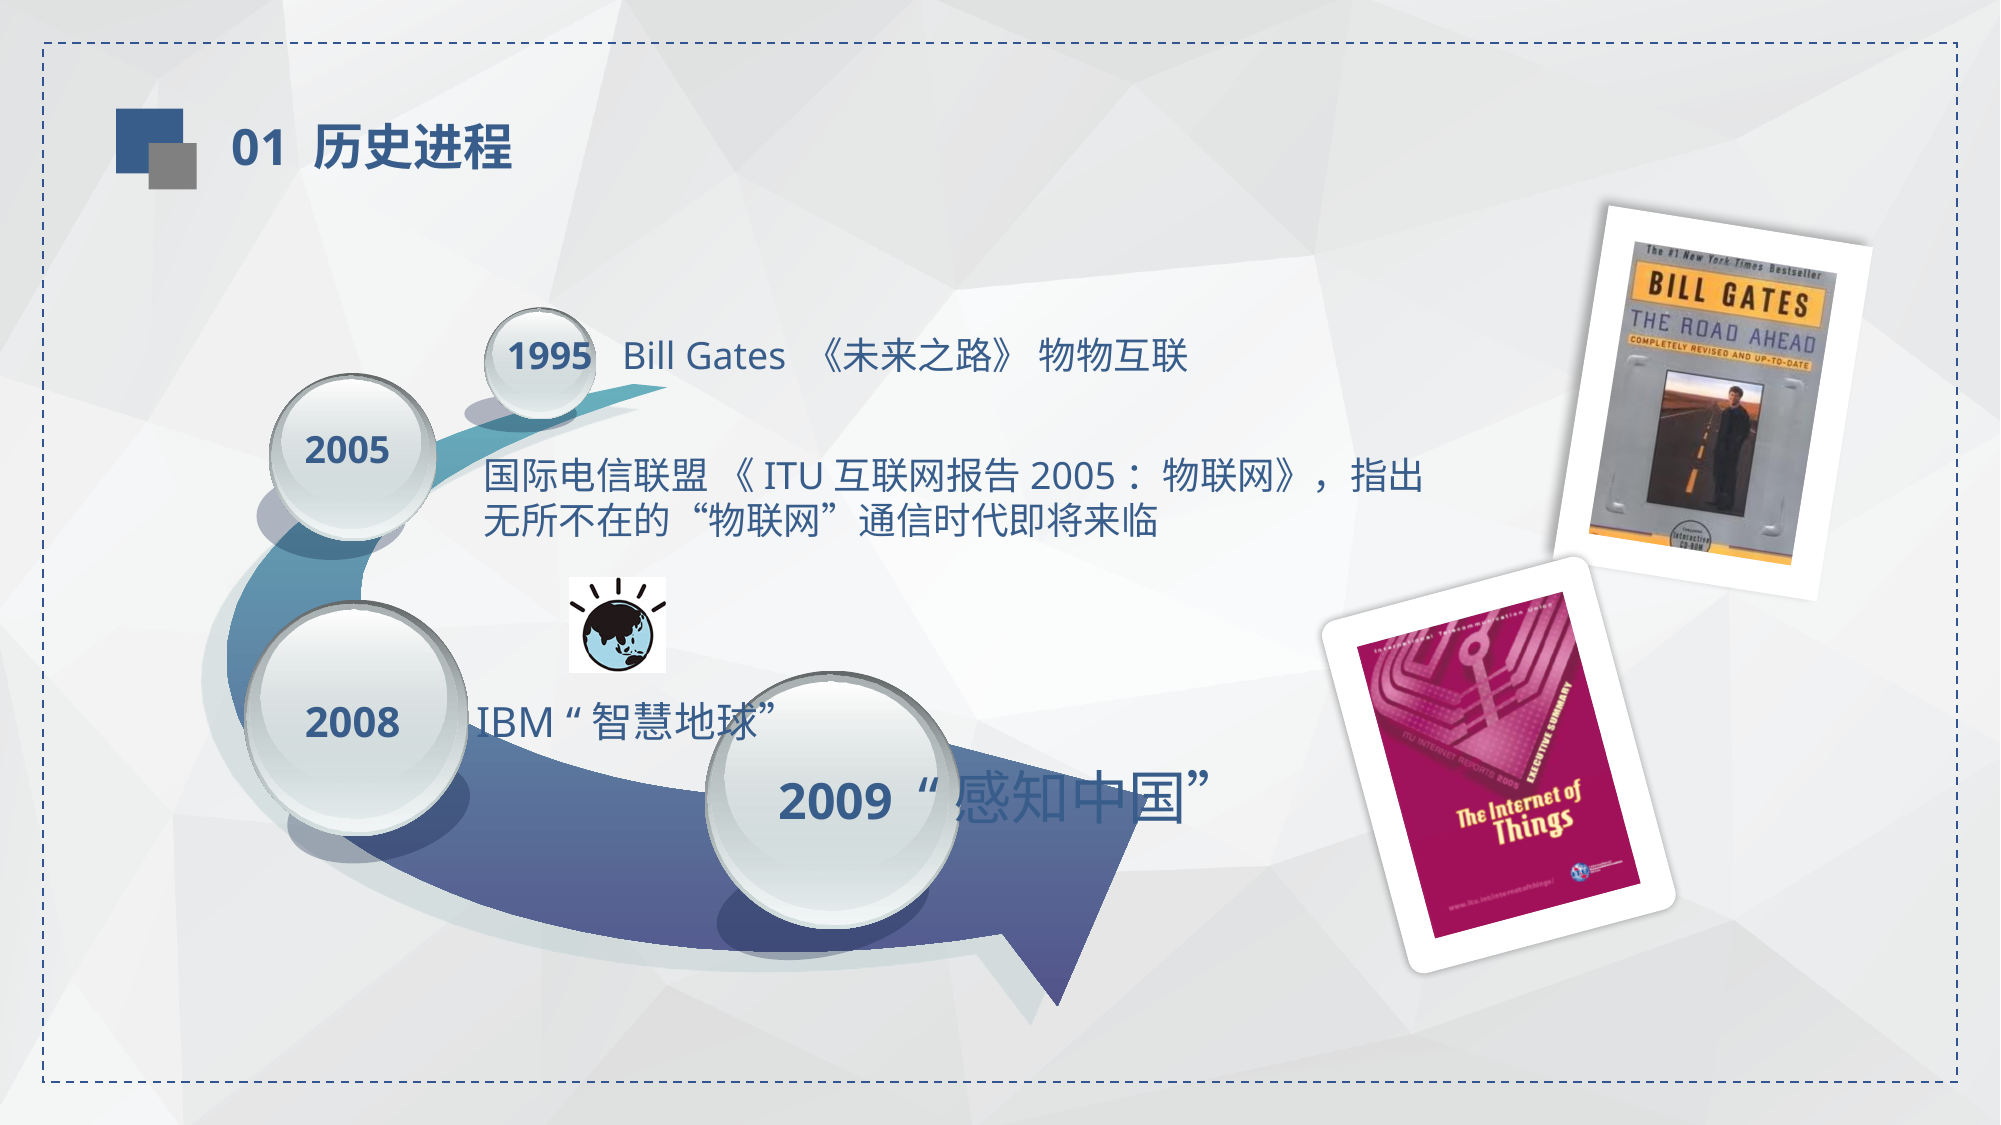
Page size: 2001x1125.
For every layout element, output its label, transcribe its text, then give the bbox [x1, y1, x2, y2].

picture [0, 0, 2000, 1125]
text_box 01 历史进程 [217, 107, 529, 183]
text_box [226, 307, 1597, 1006]
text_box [116, 108, 197, 190]
